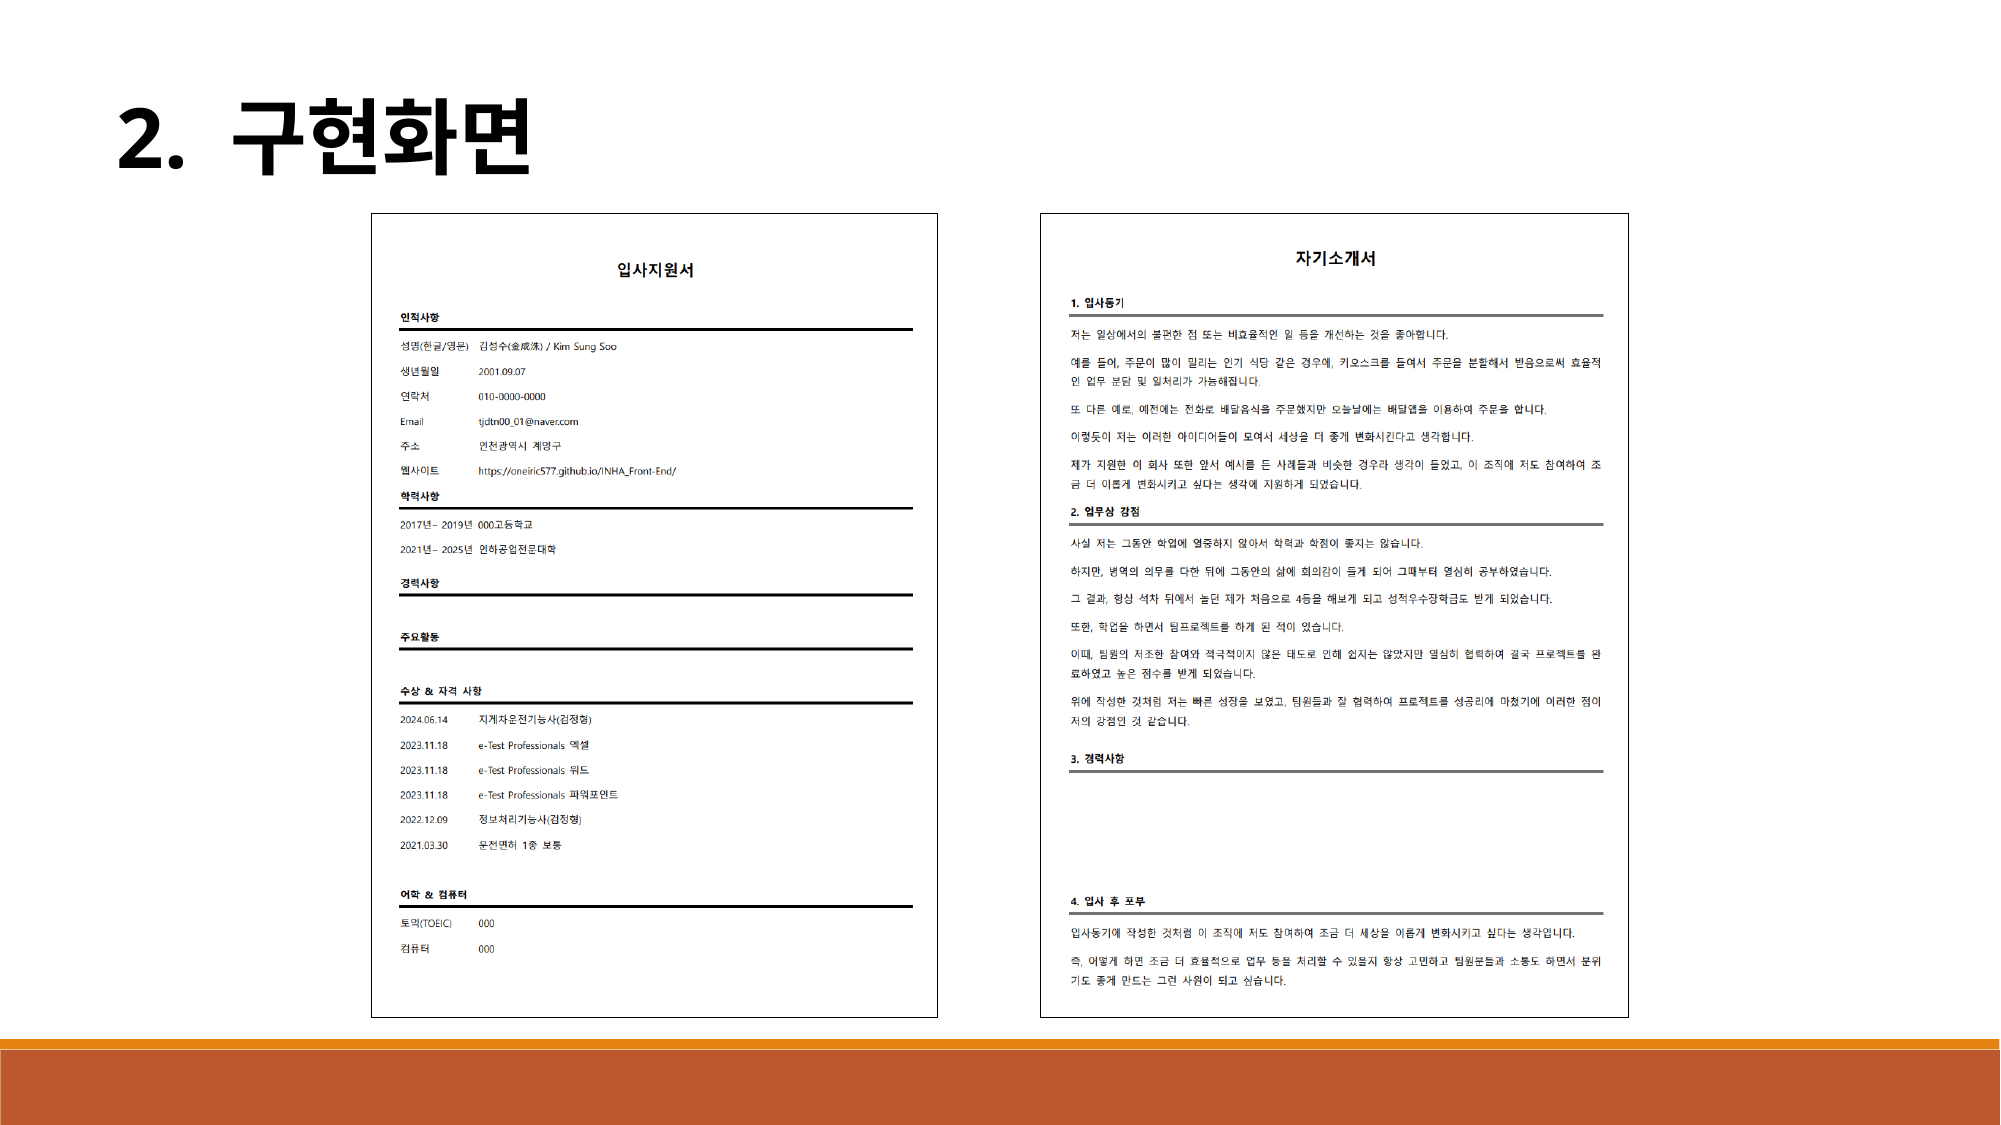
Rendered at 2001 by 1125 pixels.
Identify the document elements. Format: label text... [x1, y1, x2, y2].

picture [1039, 212, 1629, 1018]
picture [371, 212, 938, 1018]
text_box 2. 구현화면 [102, 77, 1742, 193]
